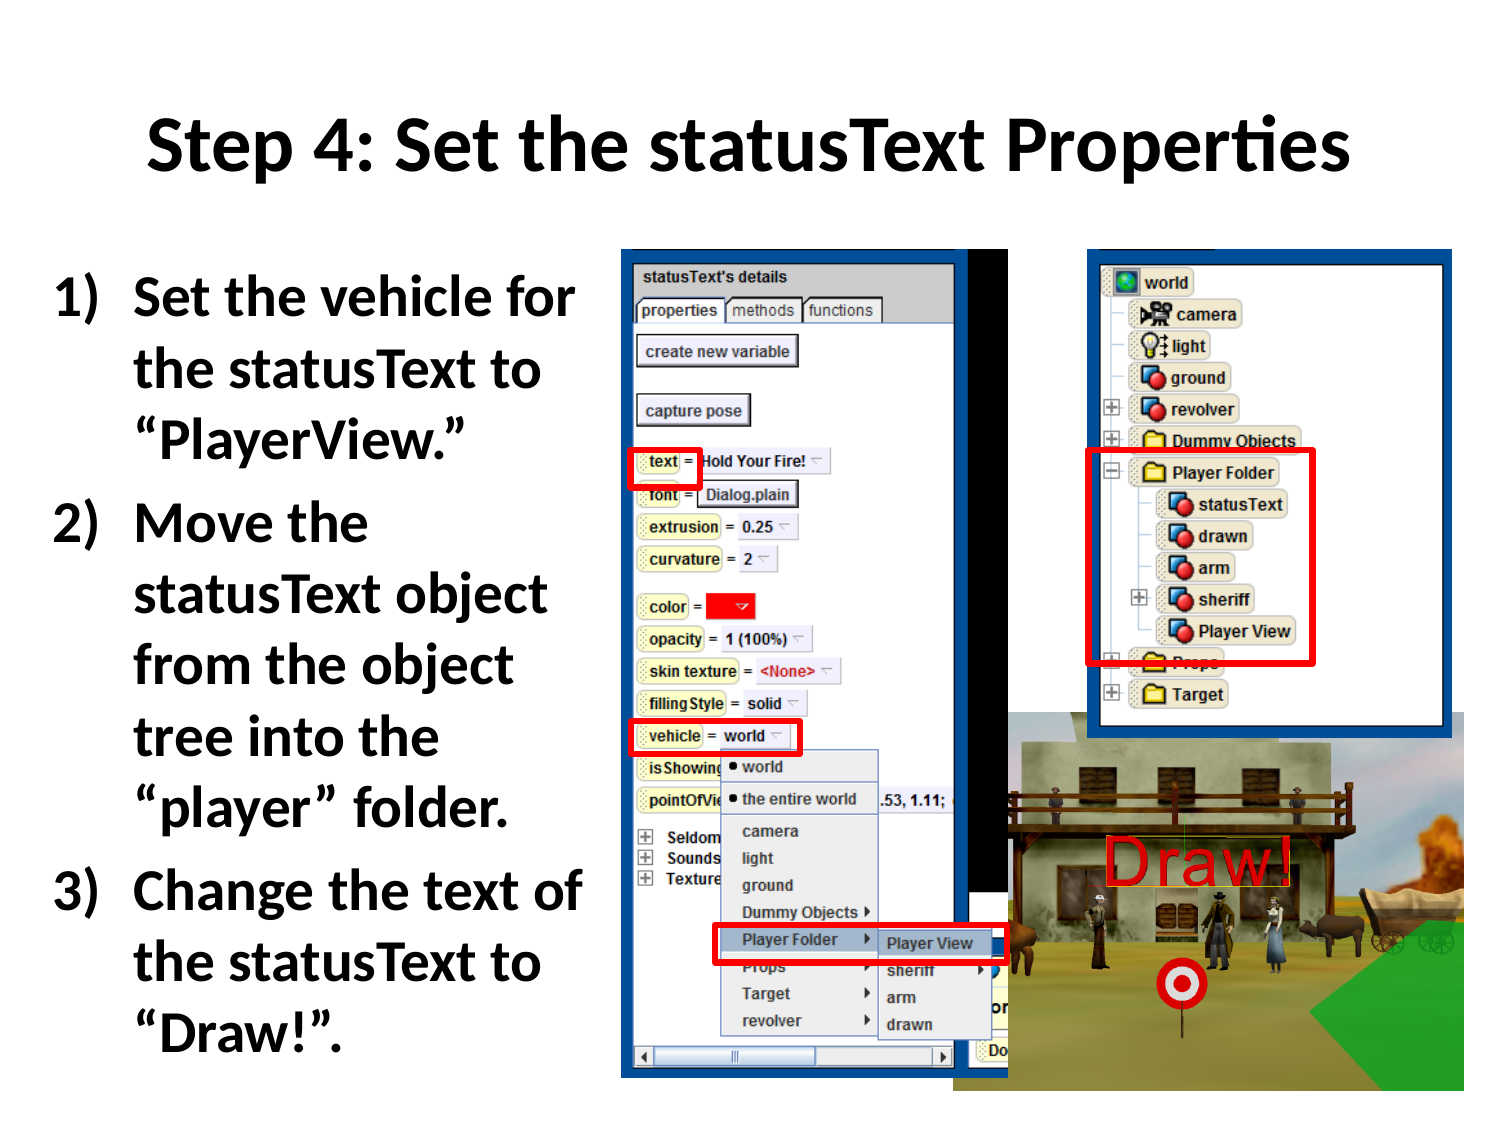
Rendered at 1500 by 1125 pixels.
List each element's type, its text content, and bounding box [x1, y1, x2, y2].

title Step 4: Set the statusText Properties [75, 45, 1425, 233]
picture [620, 249, 1464, 1091]
list Set the vehicle for the statusText to “PlayerView.” Move the statusText object from the object tree into the “player” folder. Change the text of the statusText to “Draw!”. [37, 249, 613, 1091]
